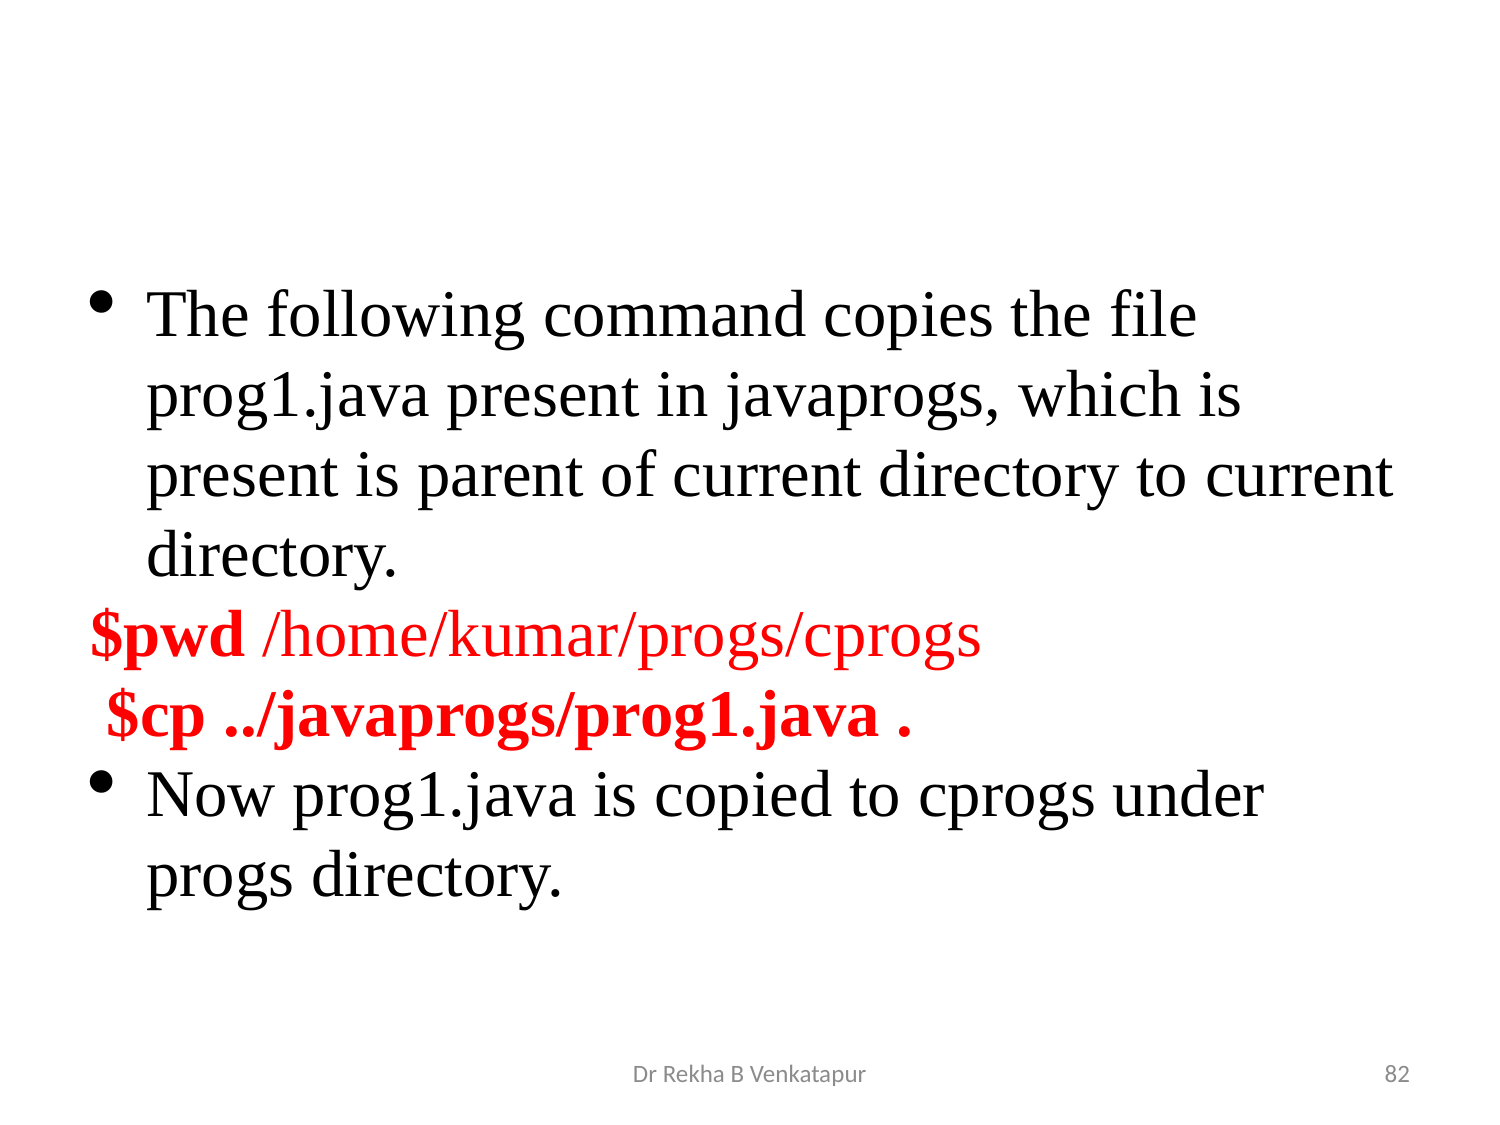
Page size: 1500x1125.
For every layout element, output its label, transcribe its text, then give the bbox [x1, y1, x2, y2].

slide_number 82 [1074, 1042, 1425, 1103]
footer Dr Rekha B Venkatapur [512, 1042, 988, 1103]
list The following command copies the file prog1.java present in javaprogs, which is present is parent of current directory to current directory. $pwd /home/kumar/progs/cprogs $cp ../javaprogs/prog1.java . Now prog1.java is copied to cprogs under progs directory. [75, 262, 1425, 1005]
